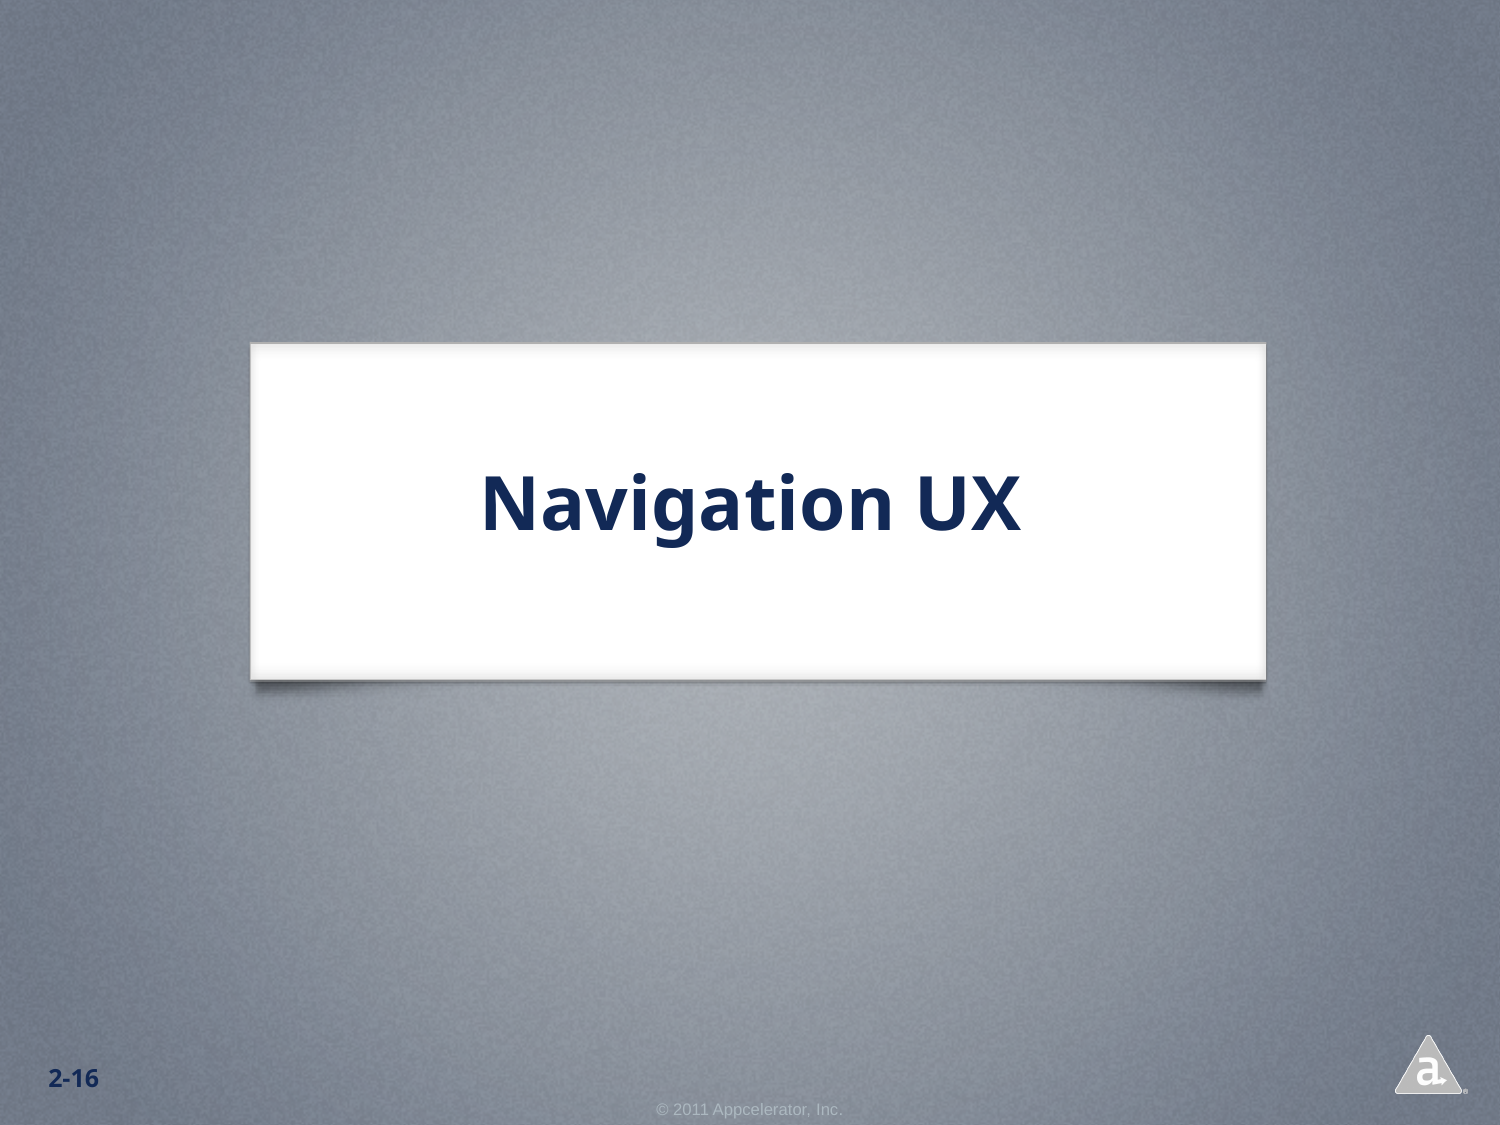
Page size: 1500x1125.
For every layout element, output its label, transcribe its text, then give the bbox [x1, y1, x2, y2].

slide_number 2-16 [33, 1050, 384, 1110]
picture [0, 0, 1500, 1125]
title Navigation UX [112, 380, 1388, 622]
